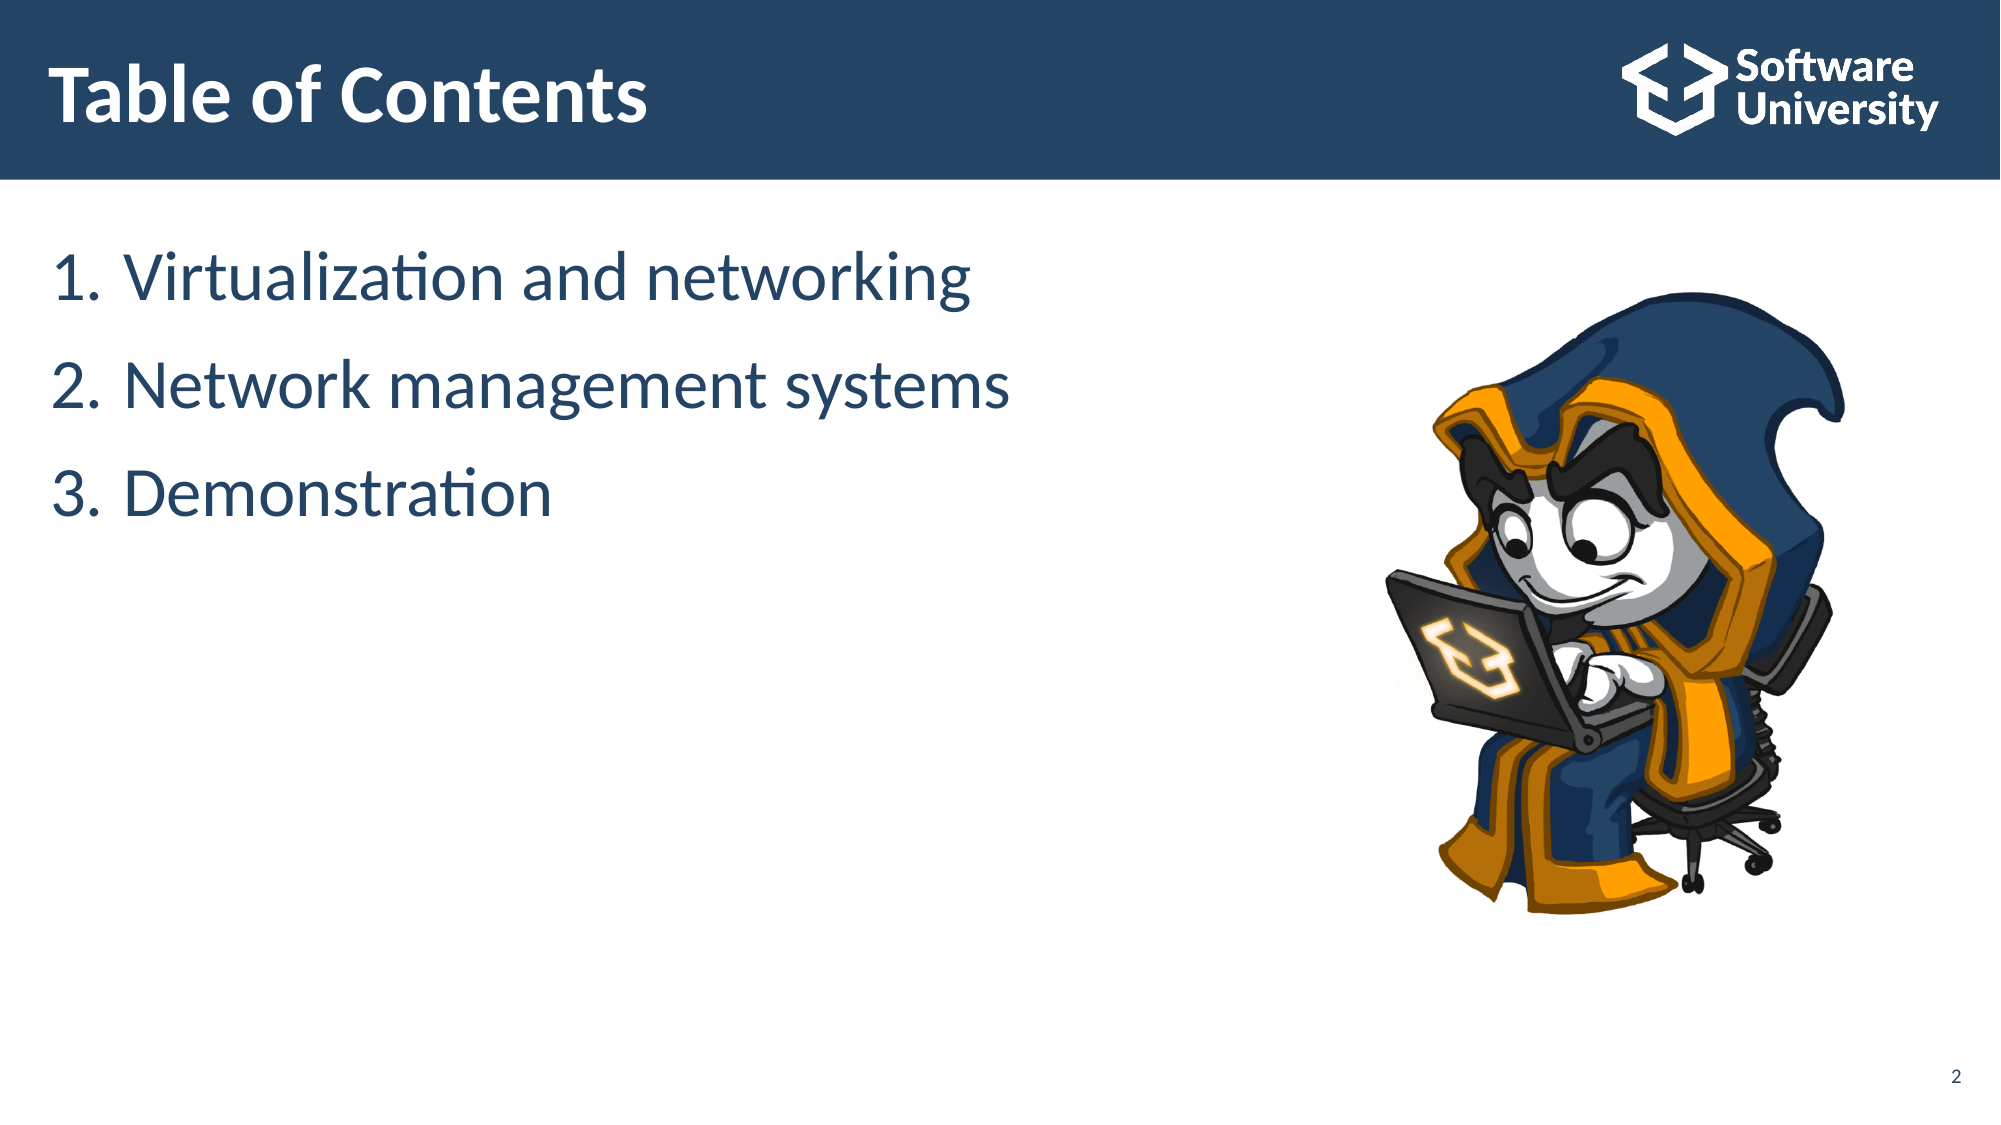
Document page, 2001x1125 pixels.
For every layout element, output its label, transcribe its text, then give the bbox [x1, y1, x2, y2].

picture [1622, 43, 1939, 136]
slide_number 2 [1897, 1049, 1968, 1101]
title Table of Contents [31, 16, 1591, 162]
list Virtualization and networking Network management systems Demonstration [32, 224, 1375, 1032]
picture [1375, 231, 1884, 951]
